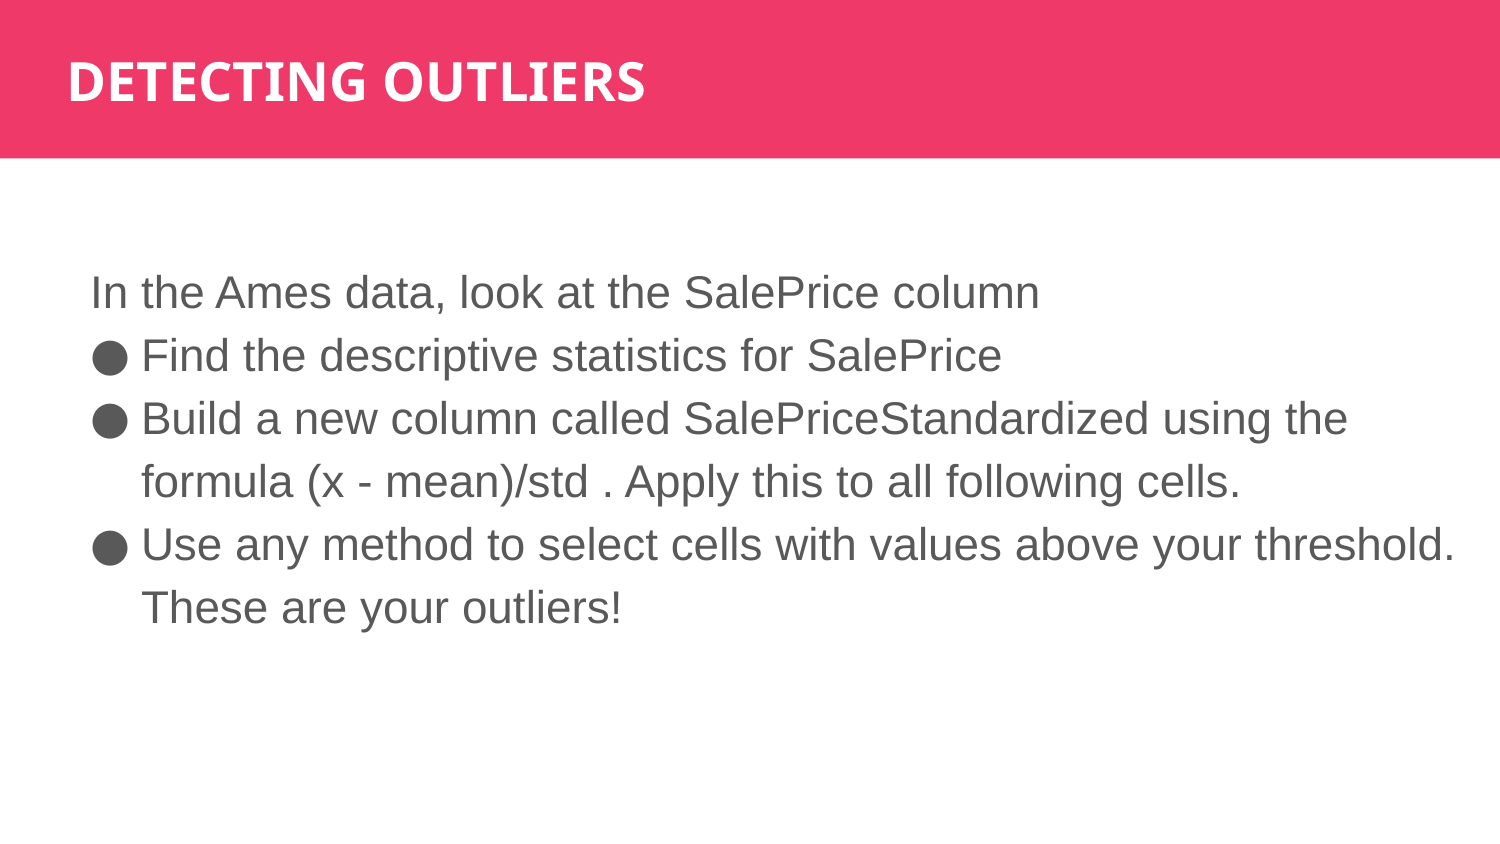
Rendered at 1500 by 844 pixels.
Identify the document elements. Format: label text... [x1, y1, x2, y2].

list In the Ames data, look at the SalePrice column Find the descriptive statistics for SalePrice Build a new column called SalePriceStandardized using the formula (x - mean)/std . Apply this to all following cells. Use any method to select cells with values above your threshold. These are your outliers! [51, 239, 1483, 813]
text_box DETECTING OUTLIERS [51, 32, 1135, 127]
